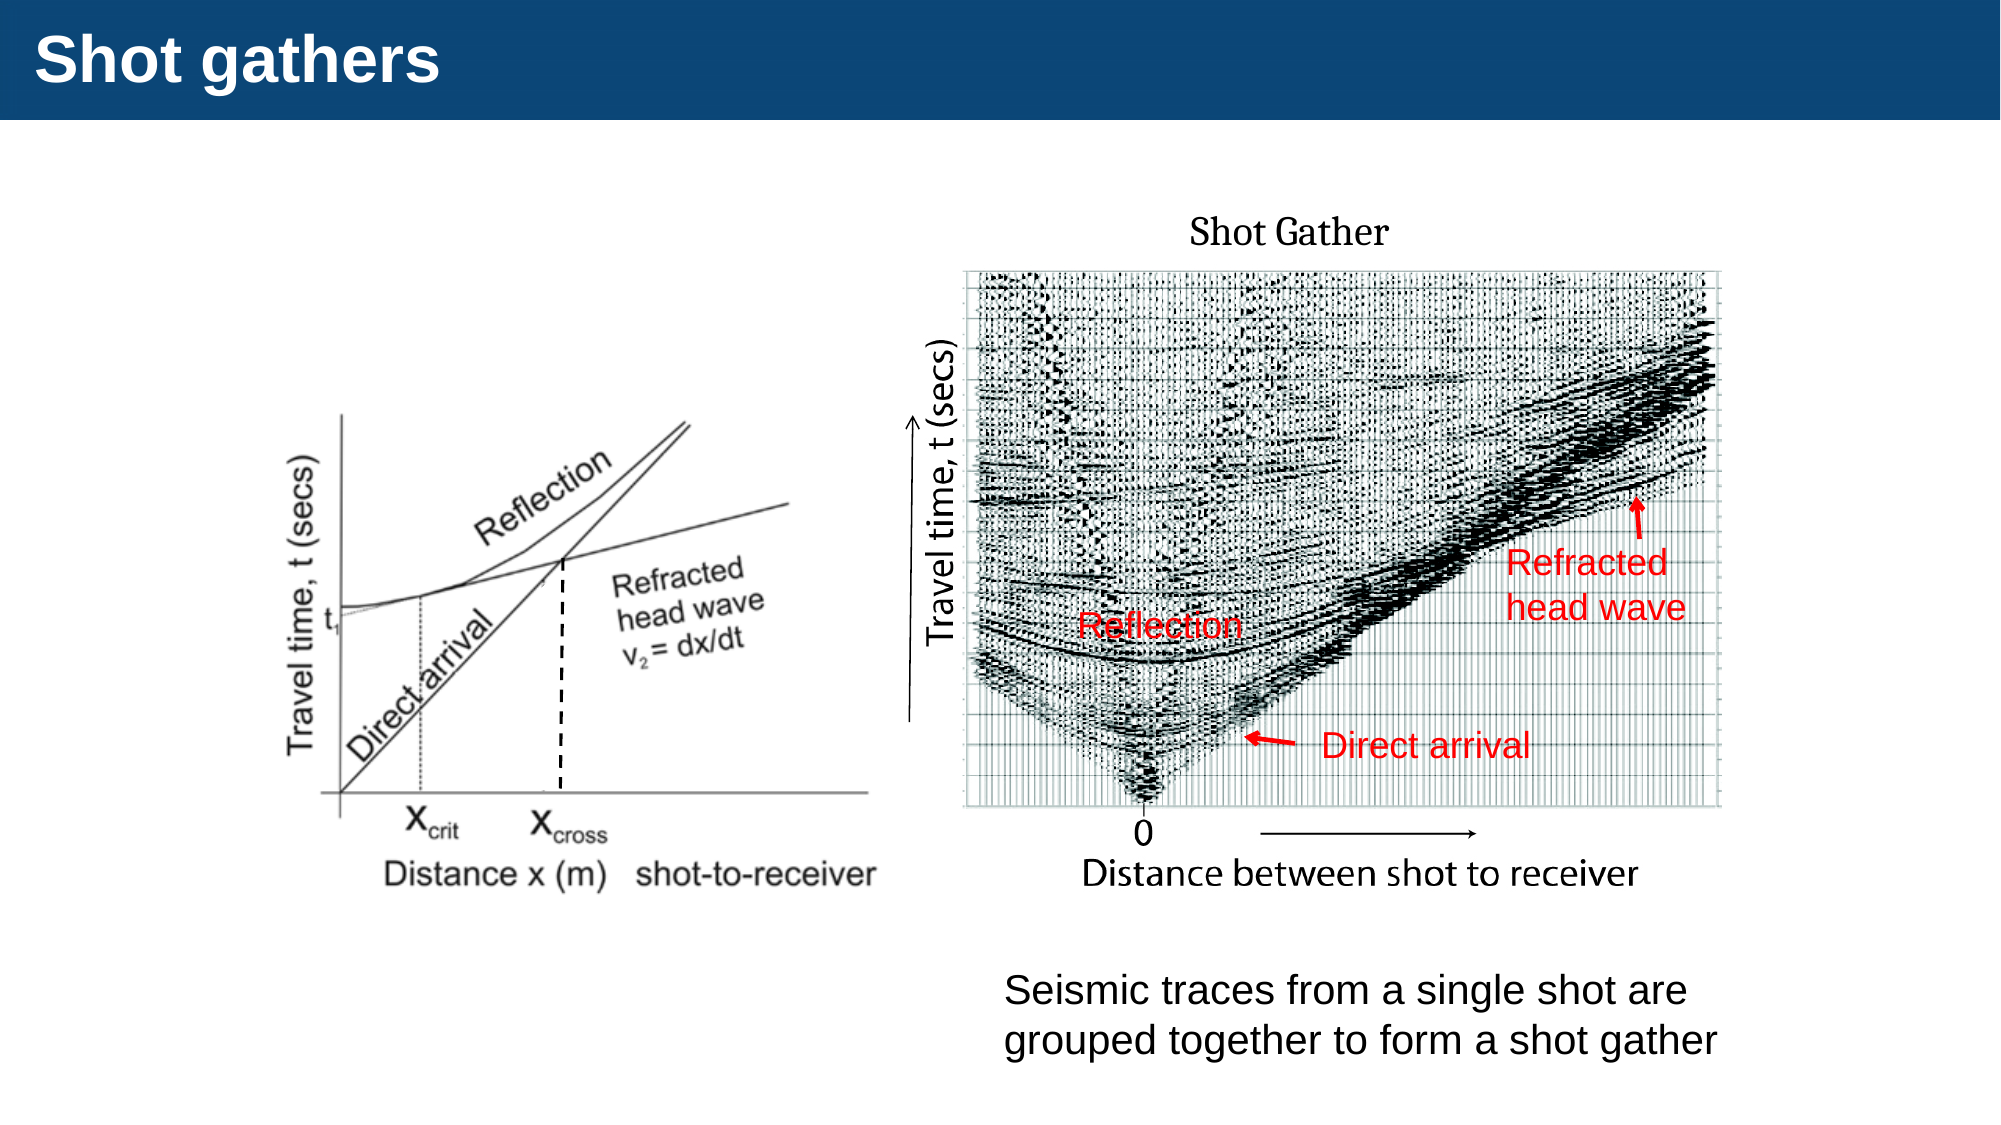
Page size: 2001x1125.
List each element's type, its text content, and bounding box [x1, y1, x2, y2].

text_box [909, 414, 913, 723]
picture [0, 0, 2001, 120]
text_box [1243, 736, 1296, 744]
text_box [560, 557, 564, 789]
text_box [1635, 495, 1640, 540]
title Shot gathers [19, 19, 1489, 93]
text_box Shot Gather [1175, 196, 1405, 234]
picture [249, 235, 1779, 896]
text_box Seismic traces from a single shot are grouped together to form a shot gather [988, 955, 1739, 1071]
